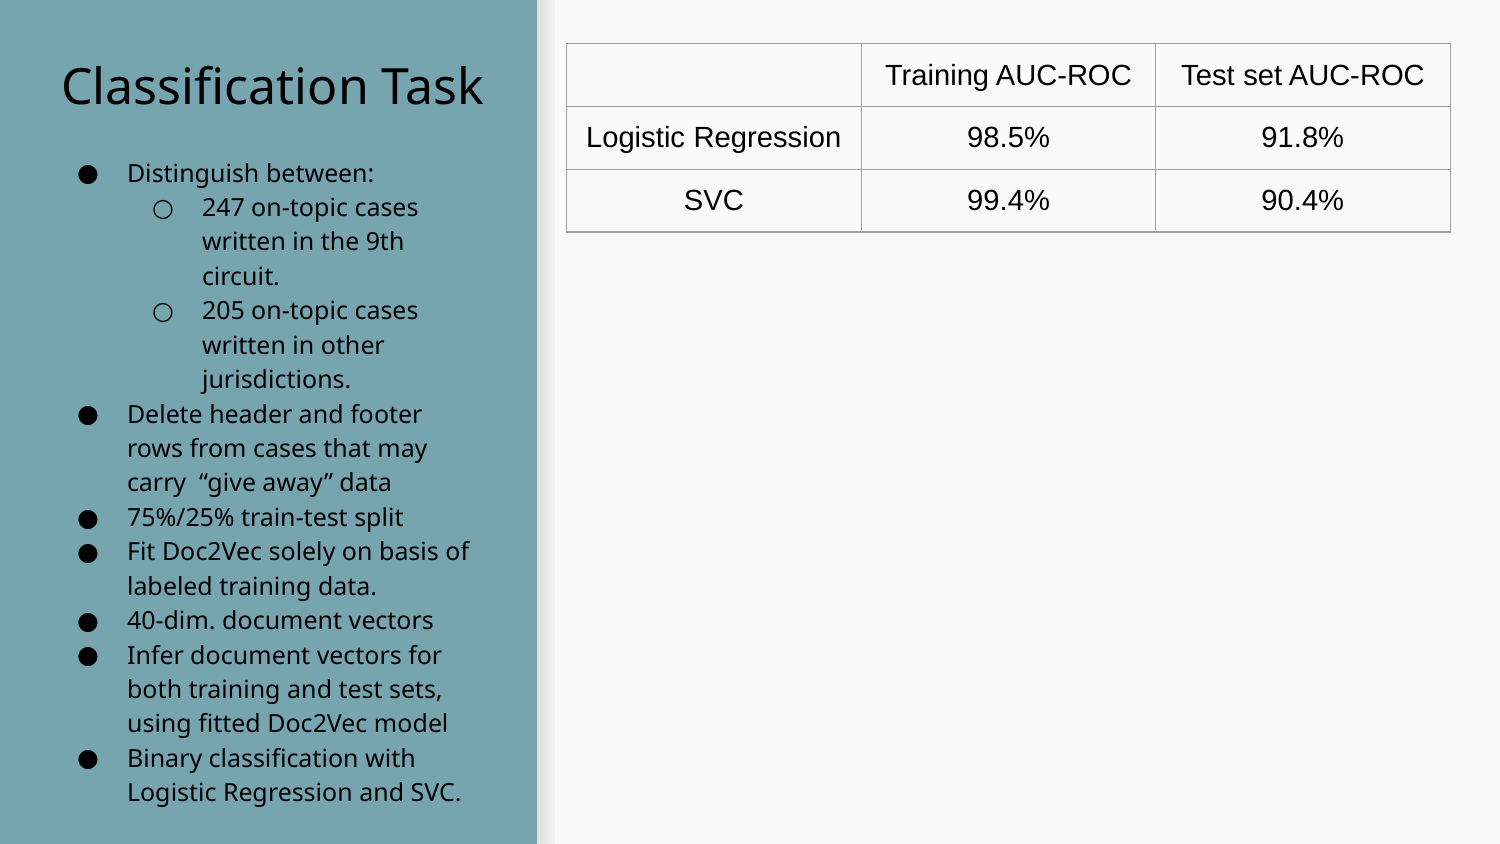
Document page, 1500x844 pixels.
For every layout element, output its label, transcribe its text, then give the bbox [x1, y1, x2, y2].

table_header Test set AUC-ROC [1156, 44, 1450, 106]
table_cell 91.8% [1156, 107, 1450, 169]
table_cell 90.4% [1156, 170, 1450, 231]
table_cell Logistic Regression [567, 107, 861, 169]
table_cell 99.4% [862, 170, 1155, 231]
table_cell SVC [567, 170, 861, 231]
title Classification Task [46, 30, 507, 130]
list Distinguish between: 247 on-topic cases written in the 9th circuit. 205 on-topic cases written in other jurisdictions. Delete header and footer rows from cases that may carry “give away” data 75%/25% train-test split Fit Doc2Vec solely on basis of labeled training data. 40-dim. document vectors Infer document vectors for both training and test sets, using fitted Doc2Vec model Binary classification with Logistic Regression and SVC. [37, 137, 498, 760]
table_header Training AUC-ROC [862, 44, 1155, 106]
table_cell 98.5% [862, 107, 1155, 169]
table_header [567, 44, 861, 106]
